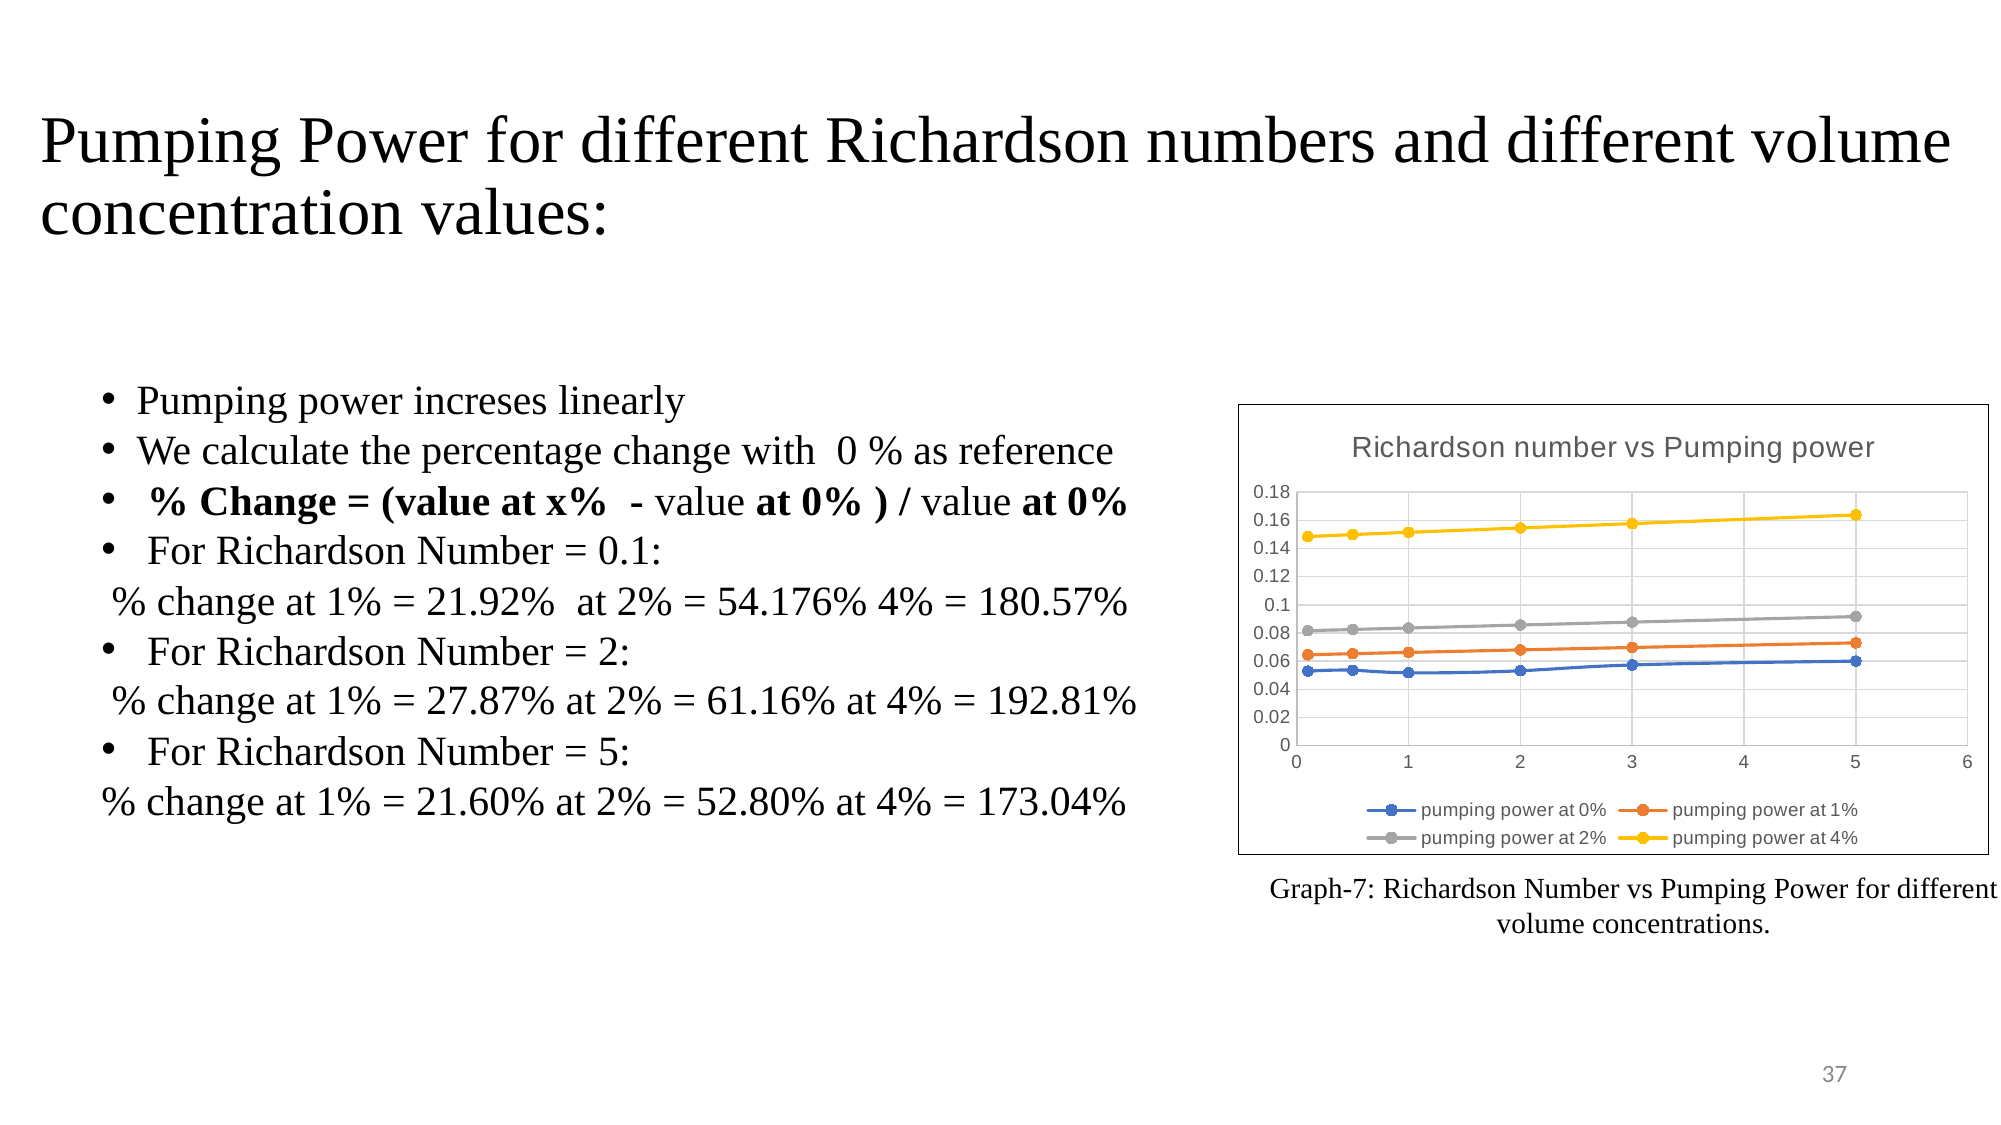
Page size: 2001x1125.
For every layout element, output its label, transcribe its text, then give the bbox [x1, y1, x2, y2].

text_box Pumping power increses linearly We calculate the percentage change with 0 % as reference % Change = (value at x% - value at 0% ) / value at 0% For Richardson Number = 0.1: % change at 1% = 21.92% at 2% = 54.176% 4% = 180.57% For Richardson Number = 2: % change at 1% = 27.87% at 2% = 61.16% at 4% = 192.81% For Richardson Number = 5: % change at 1% = 21.60% at 2% = 52.80% at 4% = 173.04% [86, 365, 1165, 866]
slide_number 37 [1412, 1042, 1863, 1103]
text_box Graph-7: Richardson Number vs Pumping Power for different volume concentrations. [1249, 861, 2000, 947]
chart [1238, 404, 1989, 856]
title Pumping Power for different Richardson numbers and different volume concentration values: [25, 122, 1989, 312]
